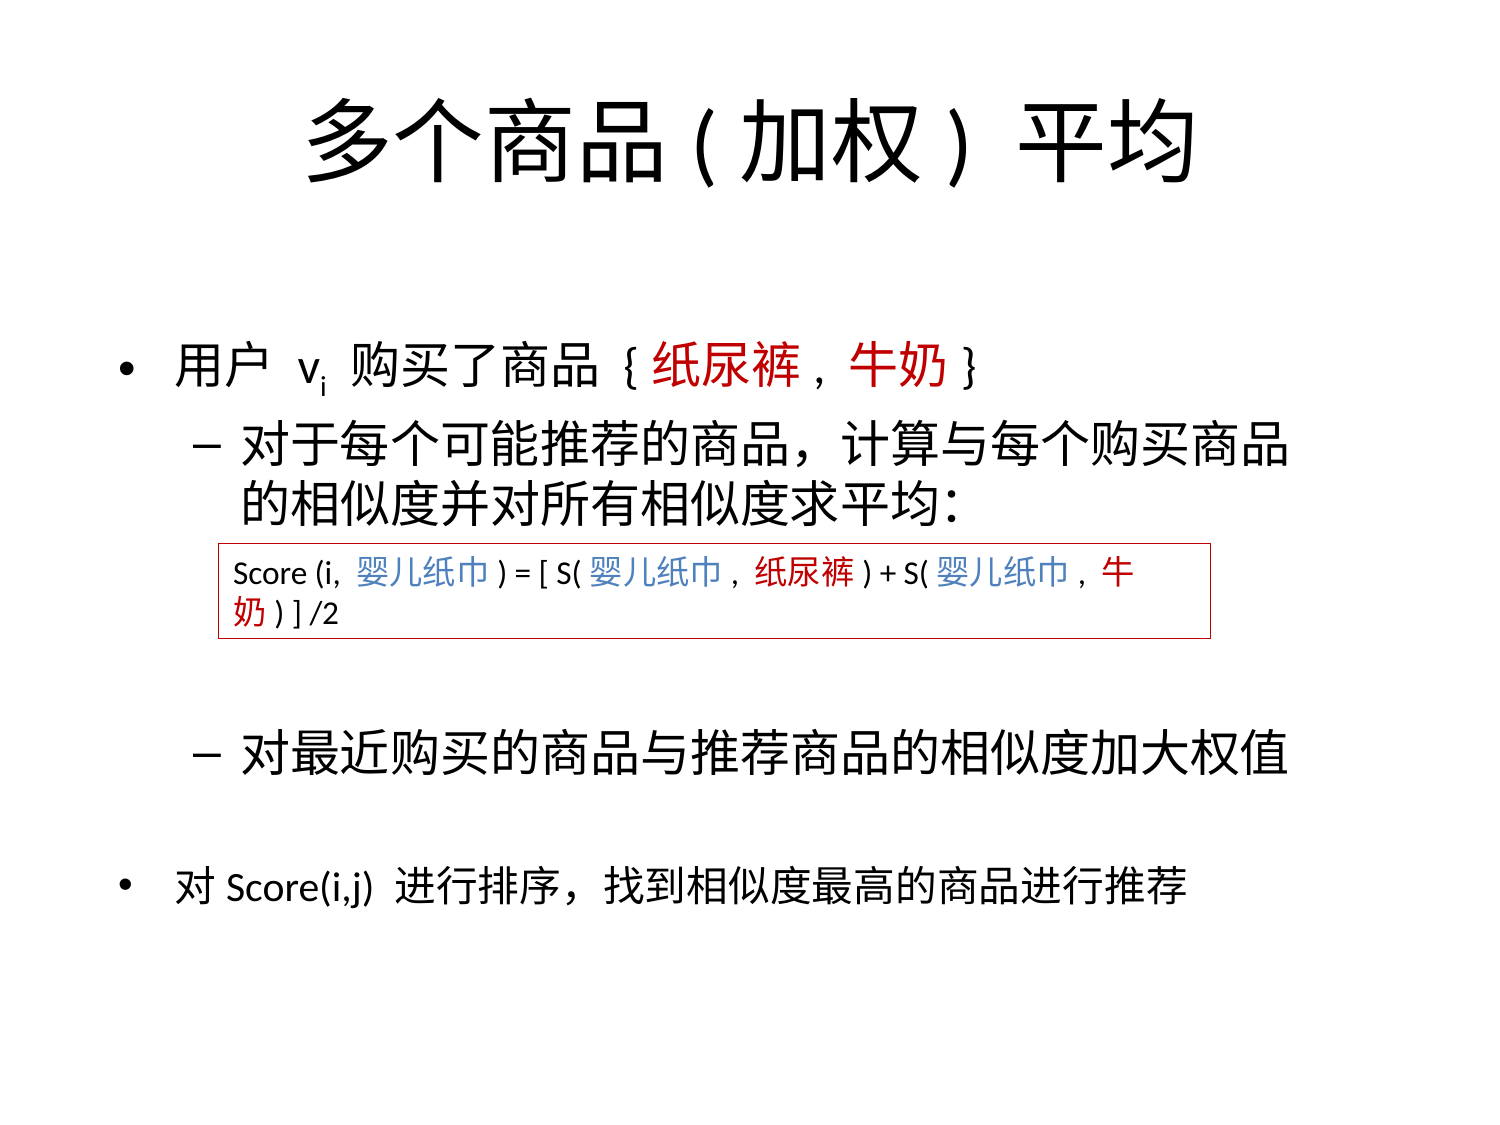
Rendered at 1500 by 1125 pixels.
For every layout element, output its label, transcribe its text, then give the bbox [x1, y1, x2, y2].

list 用户 vi 购买了商品 {纸尿裤, 牛奶} 对于每个可能推荐的商品，计算与每个购买商品的相似度并对所有相似度求平均： 对最近购买的商品与推荐商品的相似度加大权值 对Score(i,j) 进行排序，找到相似度最高的商品进行推荐 [103, 326, 1353, 787]
title 多个商品(加权) 平均 [75, 45, 1425, 233]
text_box Score (i, 婴儿纸巾) = [ S(婴儿纸巾, 纸尿裤) + S(婴儿纸巾, 牛奶) ] /2 [218, 543, 1211, 639]
